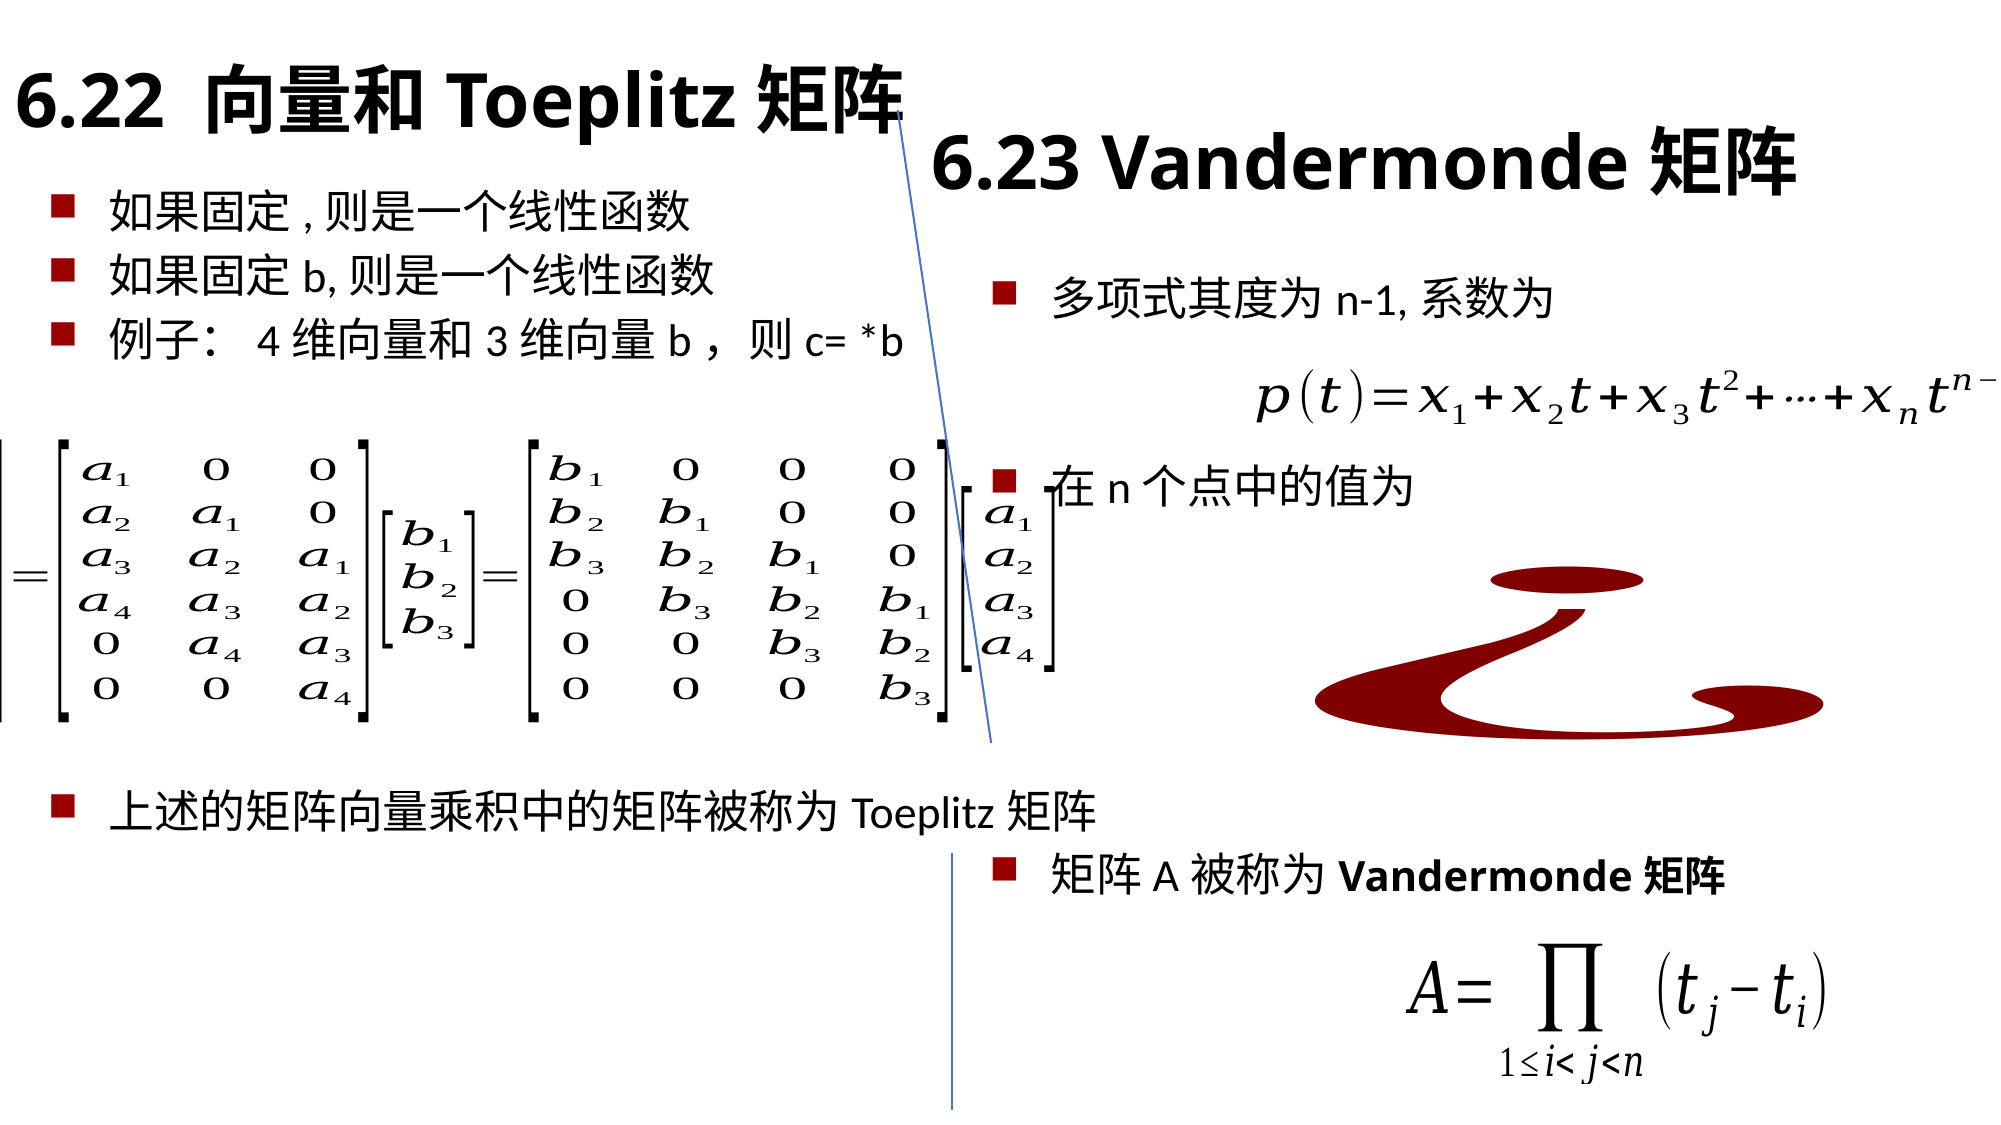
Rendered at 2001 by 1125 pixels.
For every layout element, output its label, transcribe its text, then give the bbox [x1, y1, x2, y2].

text_box 6.23 Vandermonde矩阵 [916, 97, 2000, 223]
text_box 矩阵A被称为Vandermonde矩阵 [979, 838, 2000, 914]
text_box [992, 237, 2000, 313]
text_box 上述的矩阵向量乘积中的矩阵被称为Toeplitz矩阵 [37, 774, 1438, 850]
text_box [897, 109, 992, 744]
text_box 6.22 向量和Toeplitz矩阵 [0, 34, 1246, 160]
